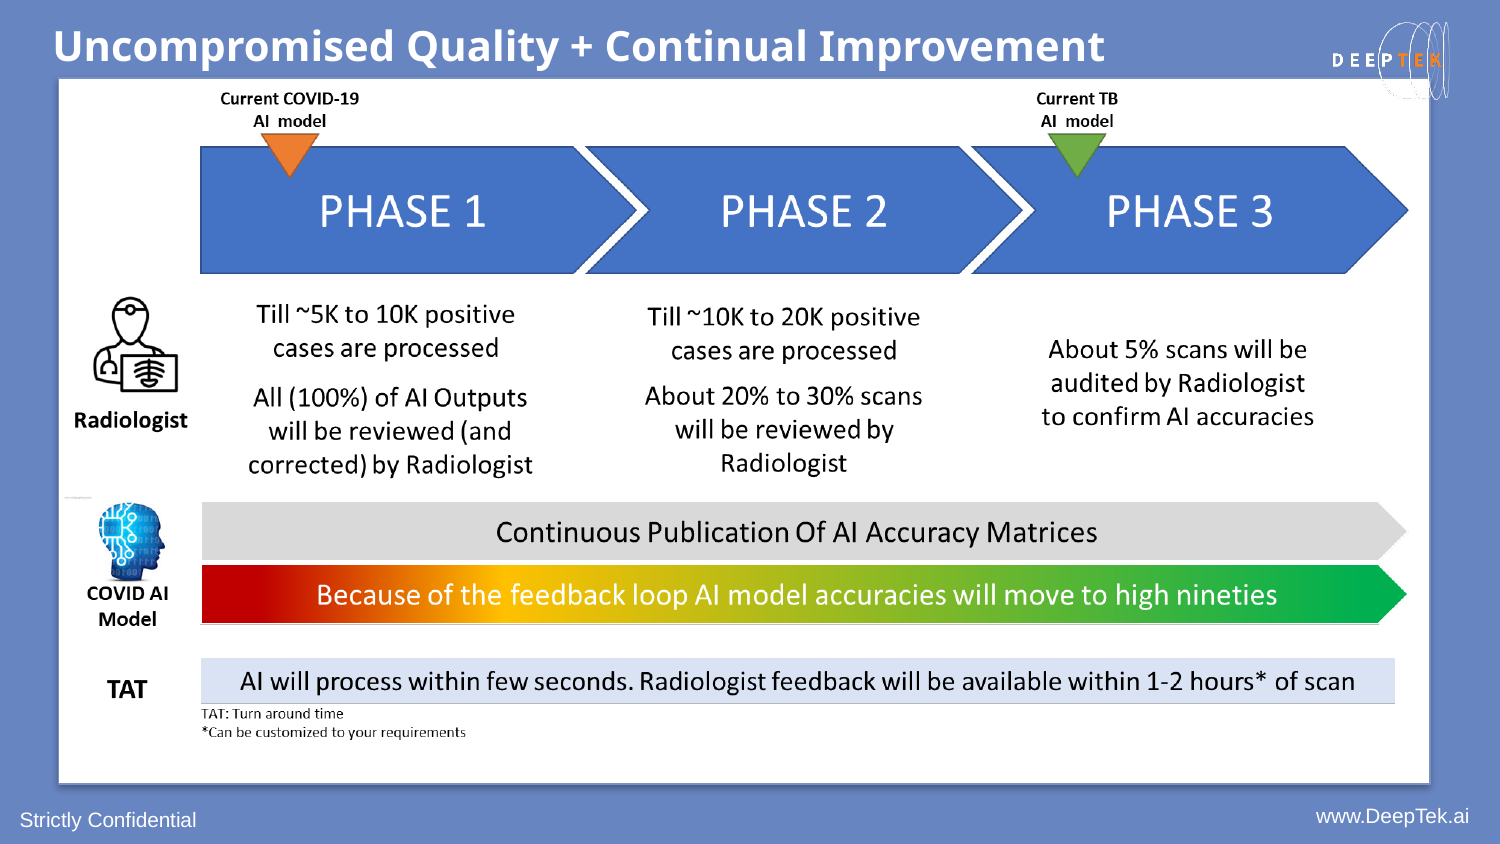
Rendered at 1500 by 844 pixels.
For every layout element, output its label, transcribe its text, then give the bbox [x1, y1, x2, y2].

picture [0, 14, 1458, 752]
text_box [58, 115, 1431, 785]
text_box Uncompromised Quality + Continual Improvement [37, 12, 1324, 78]
